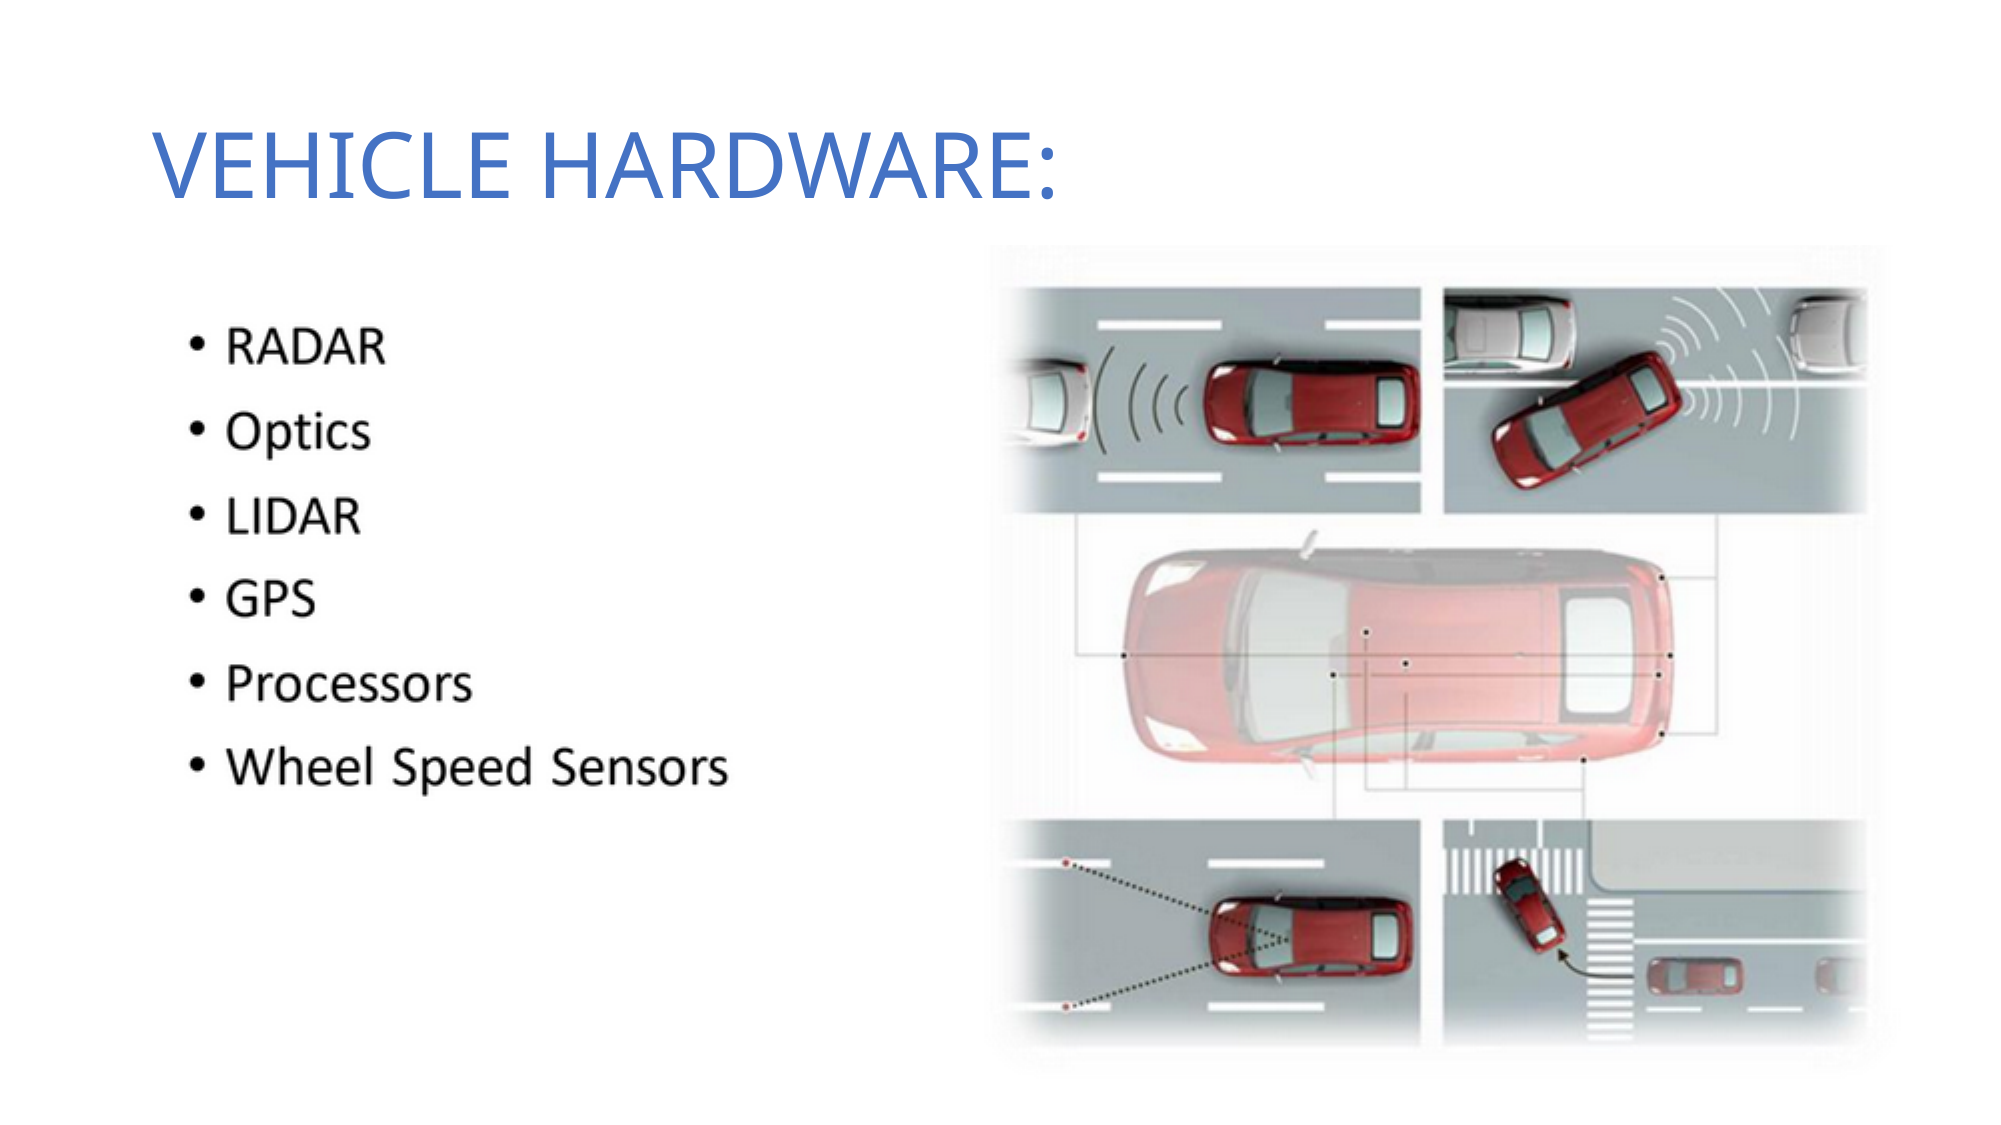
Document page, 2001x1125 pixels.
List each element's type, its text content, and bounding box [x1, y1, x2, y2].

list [91, 245, 1981, 1097]
title VEHICLE HARDWARE: [137, 59, 1863, 245]
